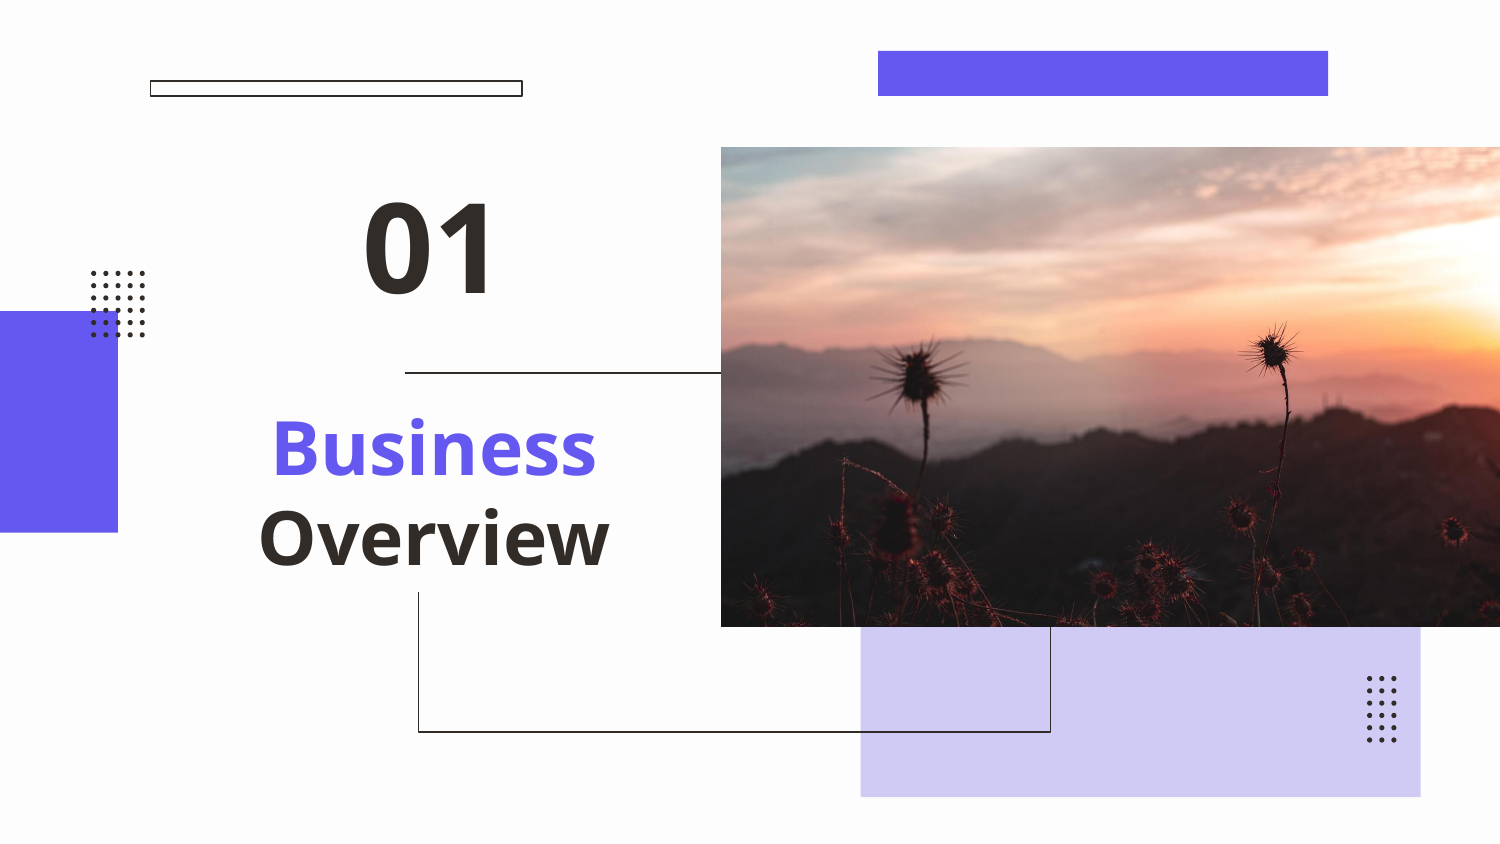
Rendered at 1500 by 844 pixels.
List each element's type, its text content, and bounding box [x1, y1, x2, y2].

title 01 [118, 195, 715, 334]
title Business Overview [118, 334, 750, 667]
picture [720, 147, 1500, 627]
